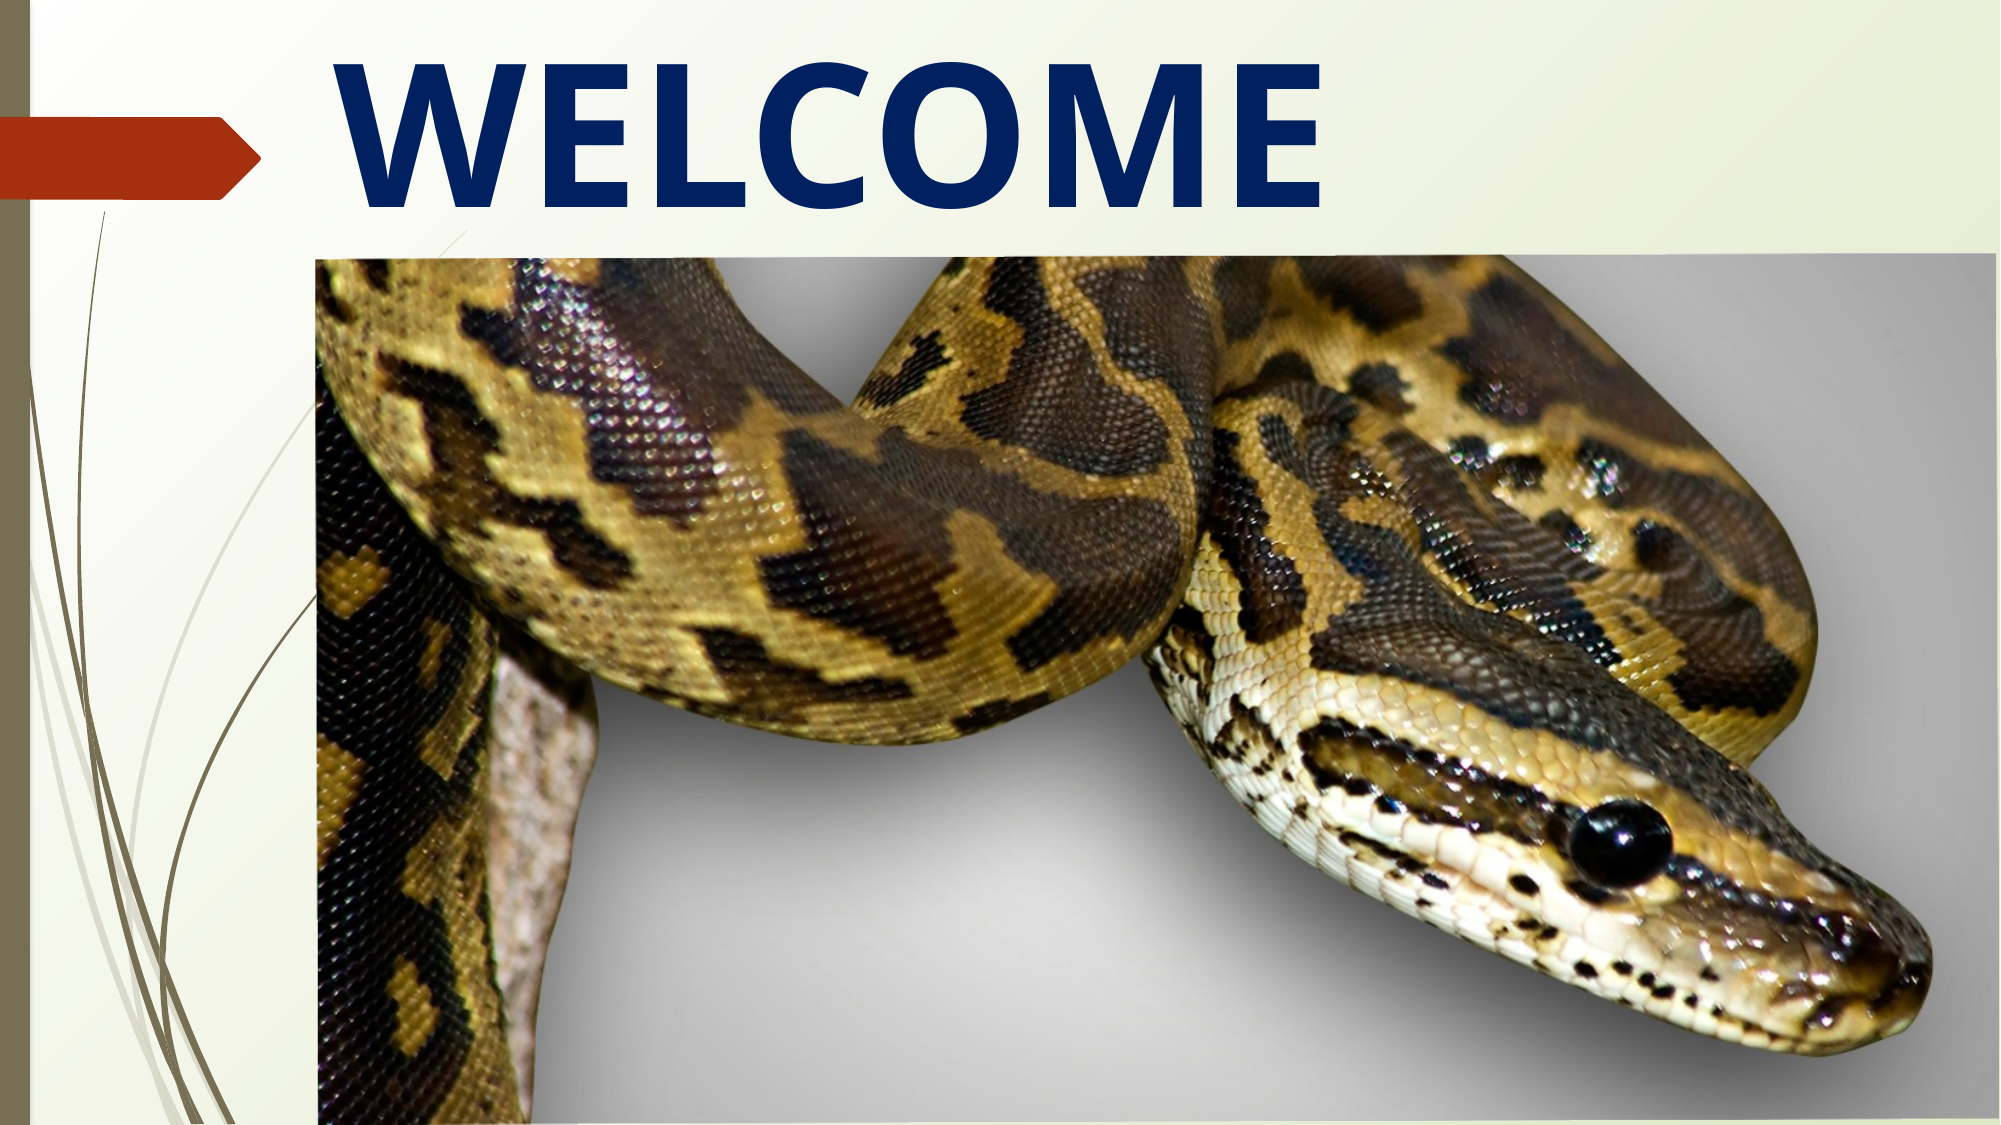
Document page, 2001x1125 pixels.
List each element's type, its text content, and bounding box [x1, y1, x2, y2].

text_box WELCOME [319, 0, 1781, 254]
picture [315, 254, 1999, 1125]
